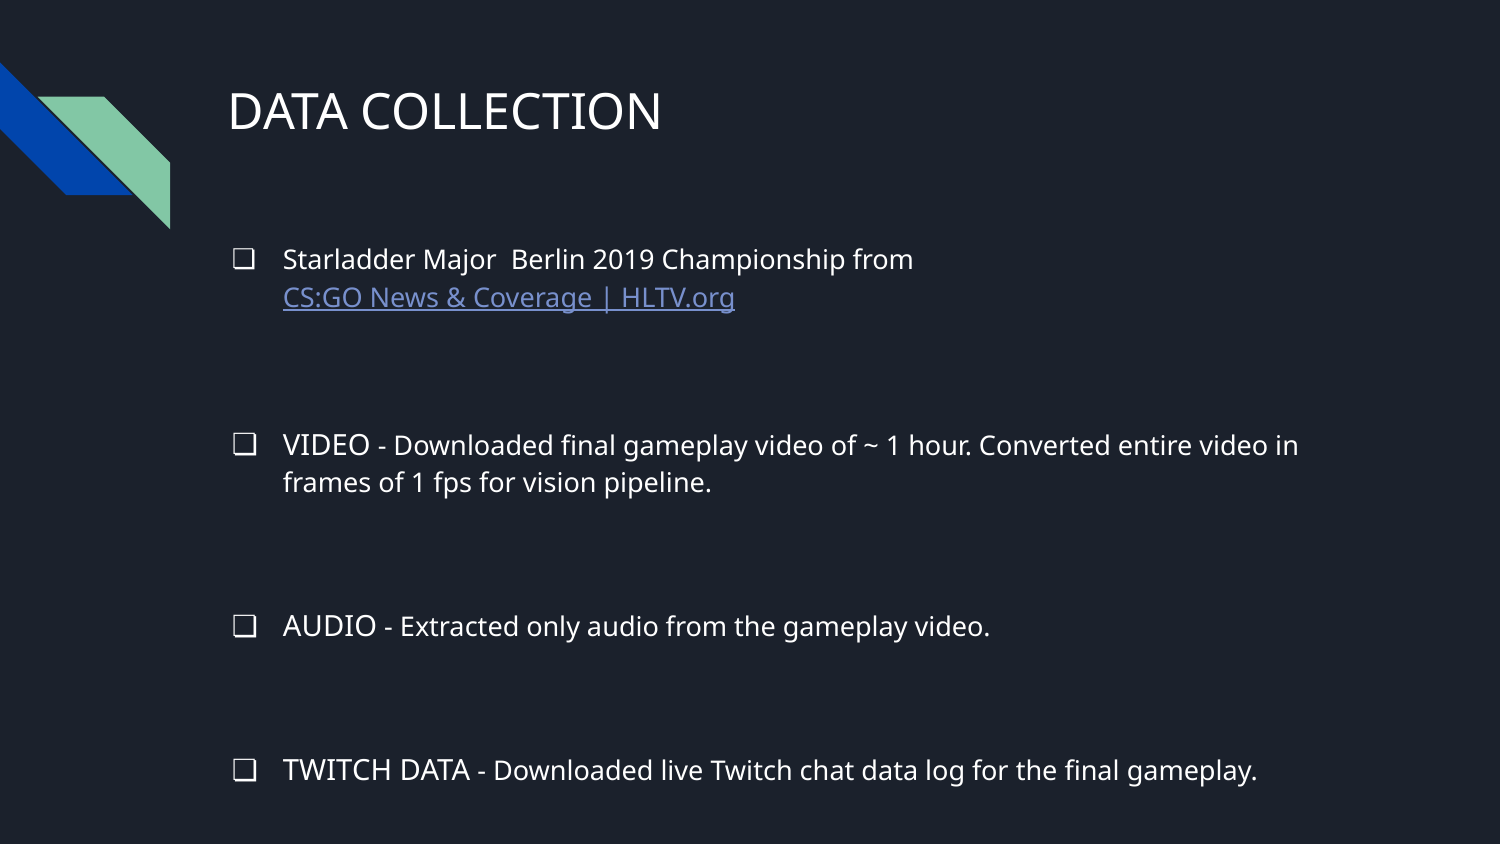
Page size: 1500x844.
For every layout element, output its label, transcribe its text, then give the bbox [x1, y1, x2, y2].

list Starladder Major Berlin 2019 Championship from CS:GO News & Coverage | HLTV.org VIDEO - Downloaded final gameplay video of ~ 1 hour. Converted entire video in frames of 1 fps for vision pipeline. AUDIO - Extracted only audio from the gameplay video. TWITCH DATA - Downloaded live Twitch chat data log for the final gameplay. [192, 222, 1388, 793]
title DATA COLLECTION [212, 64, 1368, 215]
